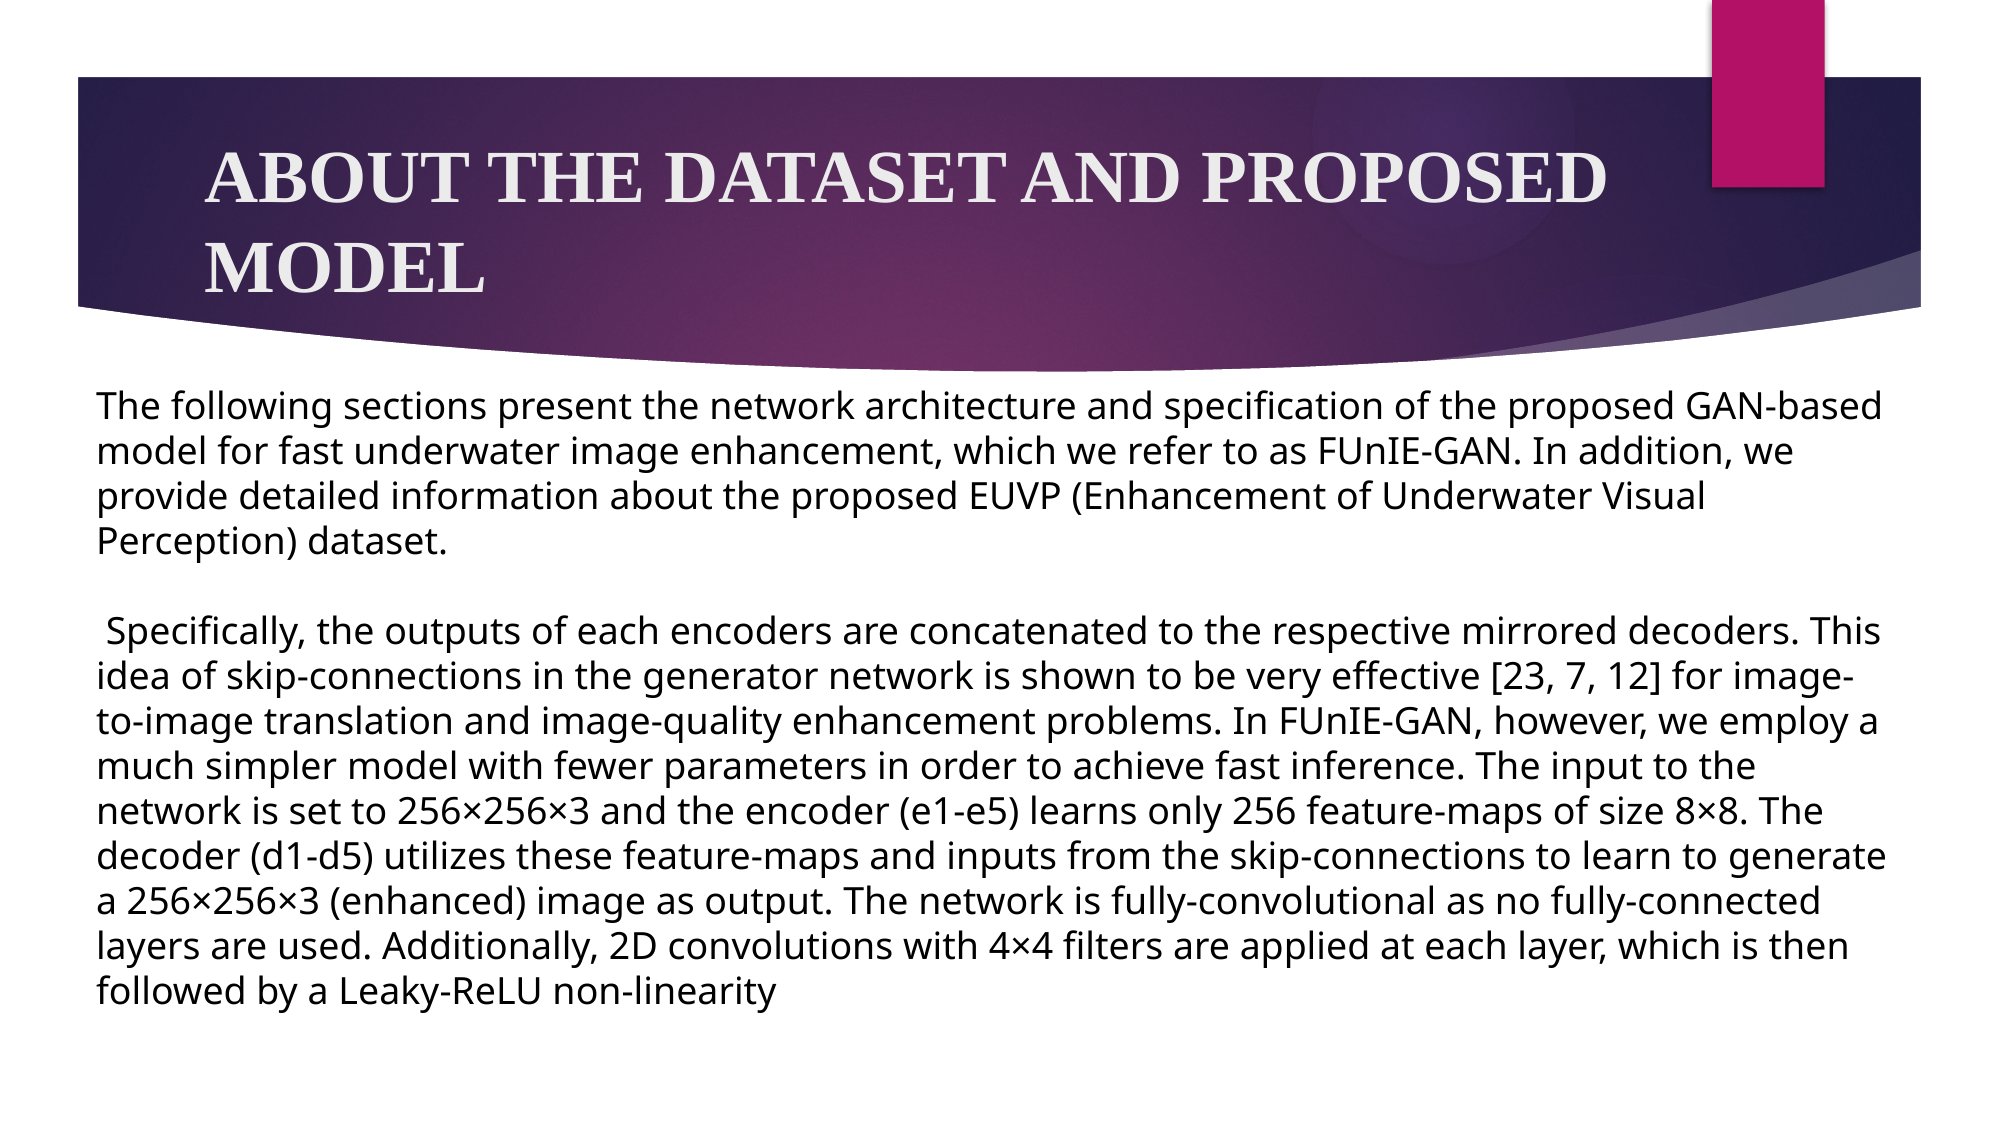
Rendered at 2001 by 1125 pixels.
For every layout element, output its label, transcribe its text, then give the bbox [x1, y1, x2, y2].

title ABOUT THE DATASET AND PROPOSED MODEL [189, 159, 1627, 276]
text_box The following sections present the network architecture and specification of the proposed GAN-based model for fast underwater image enhancement, which we refer to as FUnIE-GAN. In addition, we provide detailed information about the proposed EUVP (Enhancement of Underwater Visual Perception) dataset. Specifically, the outputs of each encoders are concatenated to the respective mirrored decoders. This idea of skip-connections in the generator network is shown to be very effective [23, 7, 12] for image-to-image translation and image-quality enhancement problems. In FUnIE-GAN, however, we employ a much simpler model with fewer parameters in order to achieve fast inference. The input to the network is set to 256×256×3 and the encoder (e1-e5) learns only 256 feature-maps of size 8×8. The decoder (d1-d5) utilizes these feature-maps and inputs from the skip-connections to learn to generate a 256×256×3 (enhanced) image as output. The network is fully-convolutional as no fully-connected layers are used. Additionally, 2D convolutions with 4×4 filters are applied at each layer, which is then followed by a Leaky-ReLU non-linearity [81, 374, 1919, 1020]
